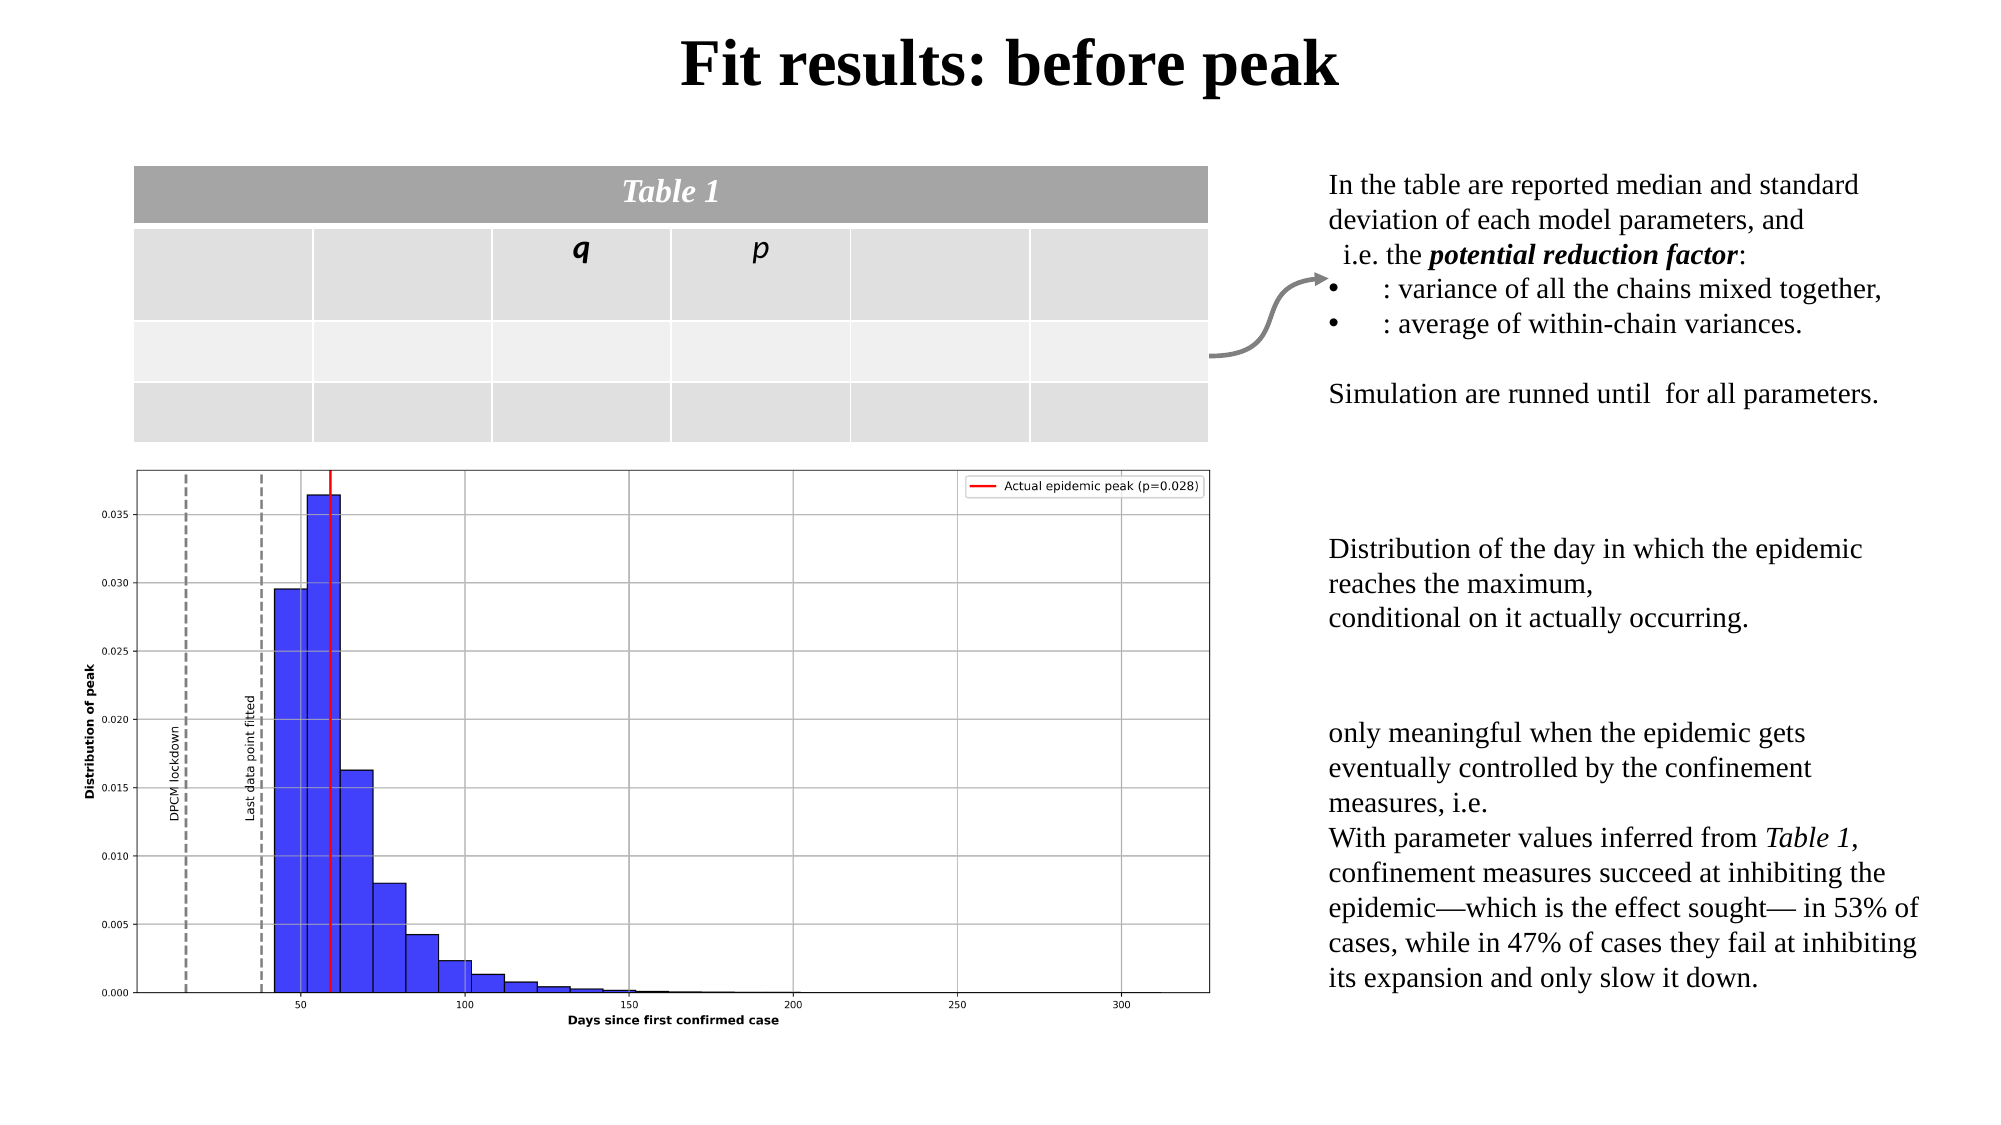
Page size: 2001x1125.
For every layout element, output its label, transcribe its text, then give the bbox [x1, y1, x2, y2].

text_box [1209, 278, 1329, 357]
title Fit results: before peak [148, 0, 1874, 128]
picture [0, 387, 1348, 1079]
